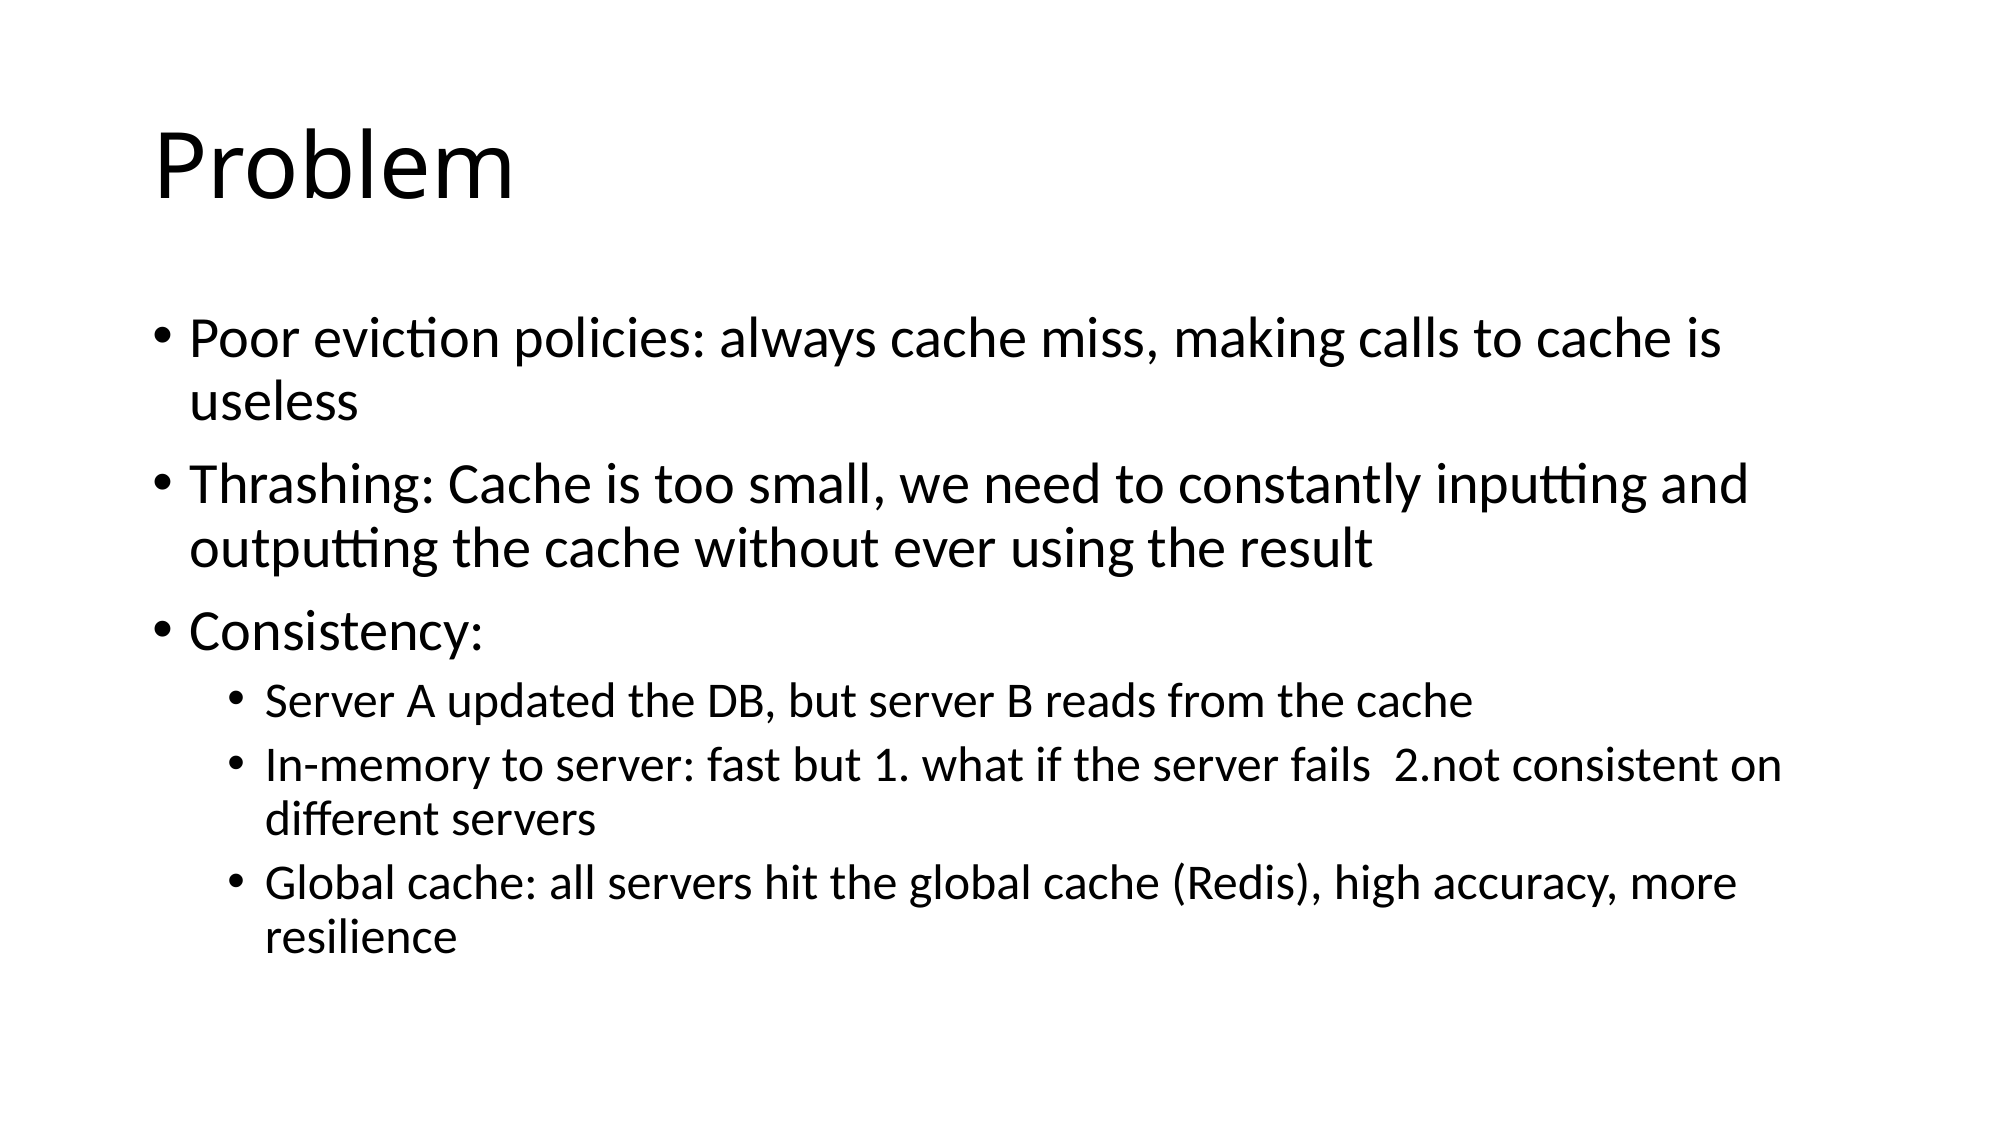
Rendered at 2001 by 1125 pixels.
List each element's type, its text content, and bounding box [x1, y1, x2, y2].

list Poor eviction policies: always cache miss, making calls to cache is useless Thrashing: Cache is too small, we need to constantly inputting and outputting the cache without ever using the result Consistency: Server A updated the DB, but server B reads from the cache In-memory to server: fast but 1. what if the server fails 2.not consistent on different servers Global cache: all servers hit the global cache (Redis), high accuracy, more resilience [137, 299, 1863, 1014]
title Problem [137, 59, 1863, 278]
